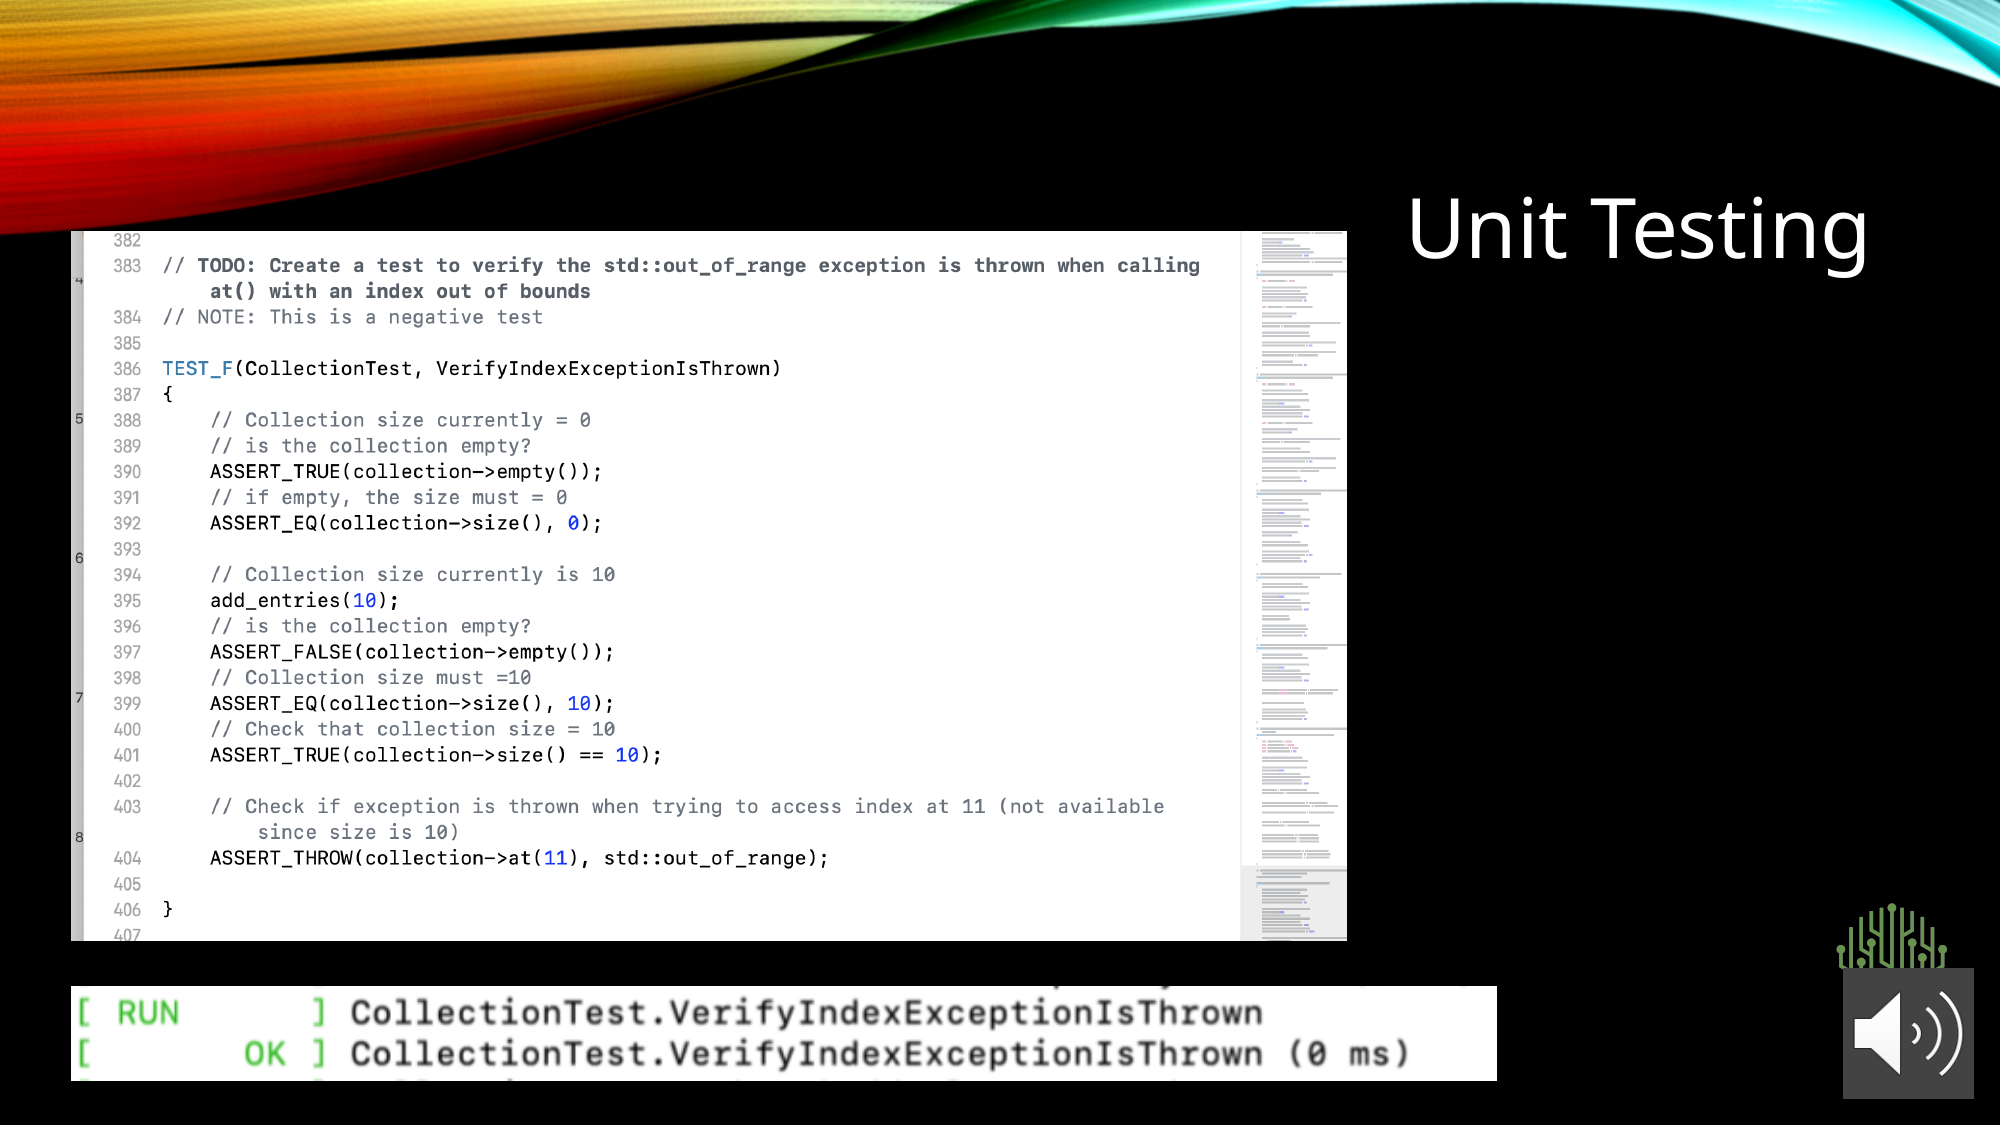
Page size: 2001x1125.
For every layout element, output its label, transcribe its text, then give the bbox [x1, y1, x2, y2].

title Unit Testing [474, 125, 1888, 338]
picture [0, 0, 2000, 941]
picture [1817, 892, 1976, 1101]
picture [70, 986, 1498, 1082]
